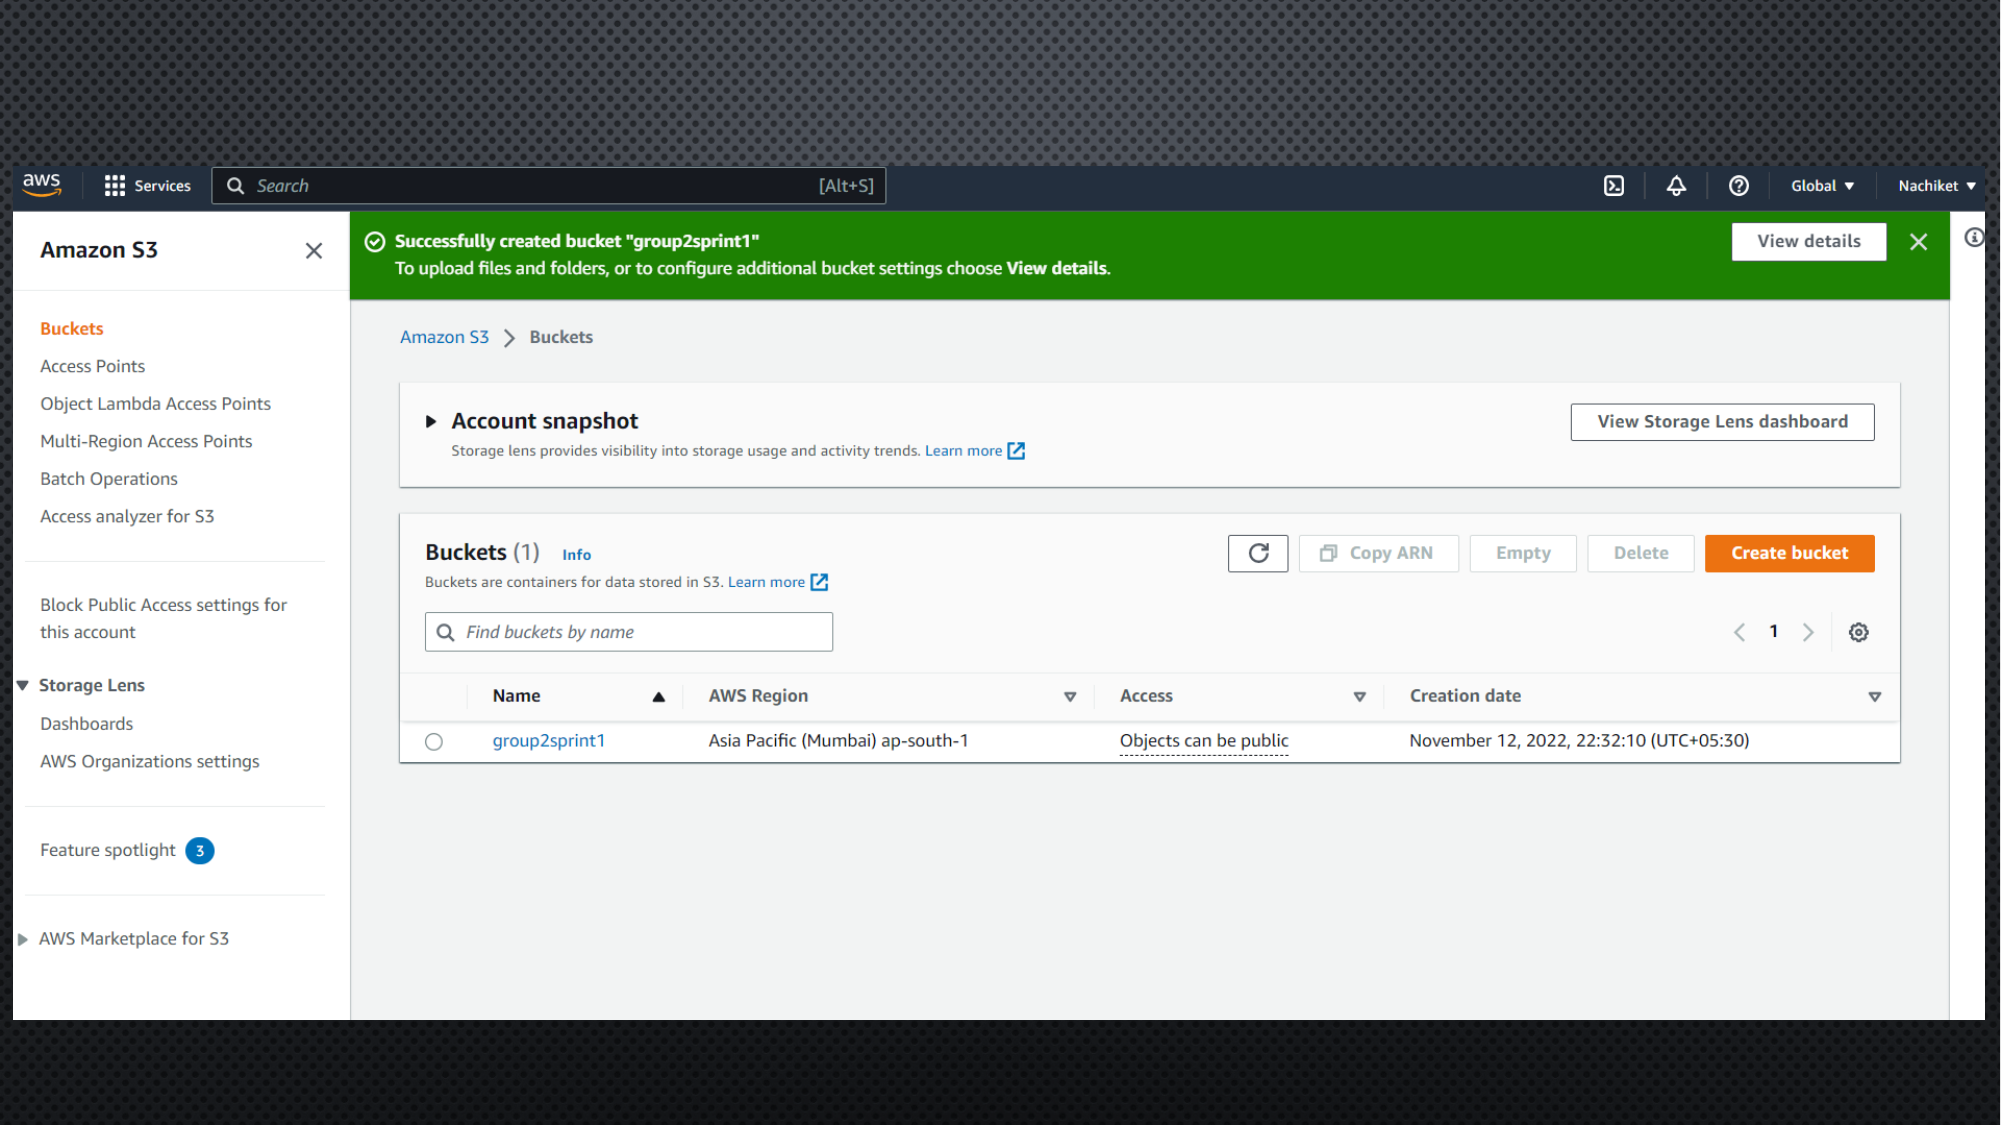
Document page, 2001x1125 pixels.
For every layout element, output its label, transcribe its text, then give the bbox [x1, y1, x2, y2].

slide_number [1449, 1021, 1713, 1025]
footer Presentation Title [187, 1021, 1425, 1025]
picture [12, 165, 1986, 1021]
slide_number 7 [1724, 1021, 1816, 1025]
